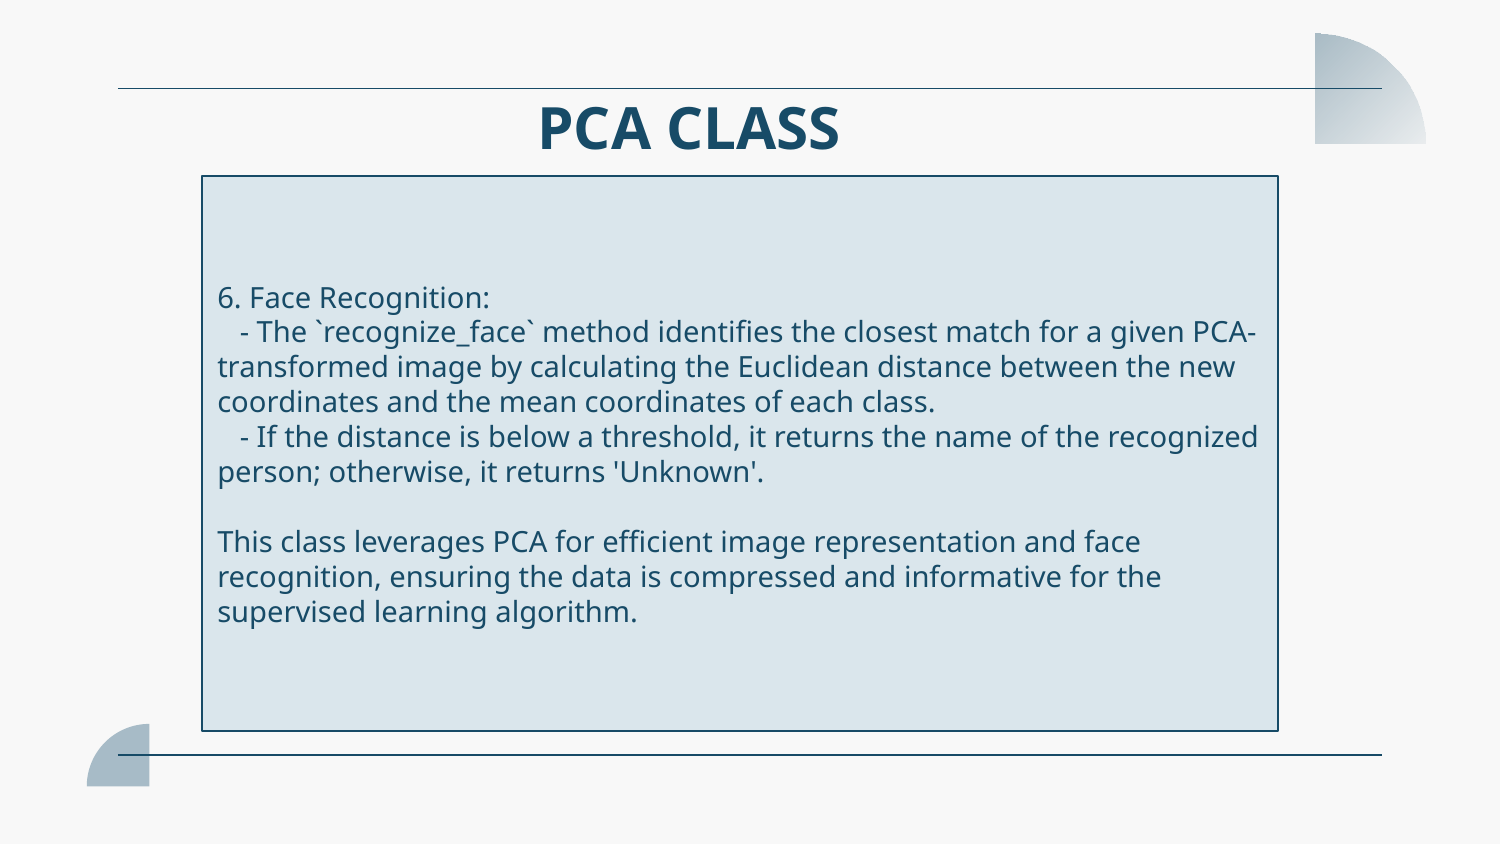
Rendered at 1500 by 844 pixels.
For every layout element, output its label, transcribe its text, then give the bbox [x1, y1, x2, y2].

subtitle 6. Face Recognition: - The `recognize_face` method identifies the closest match for a given PCA-transformed image by calculating the Euclidean distance between the new coordinates and the mean coordinates of each class. - If the distance is below a threshold, it returns the name of the recognized person; otherwise, it returns 'Unknown'. This class leverages PCA for efficient image representation and face recognition, ensuring the data is compressed and informative for the supervised learning algorithm. [201, 175, 1279, 732]
title PCA CLASS [522, 0, 1423, 177]
